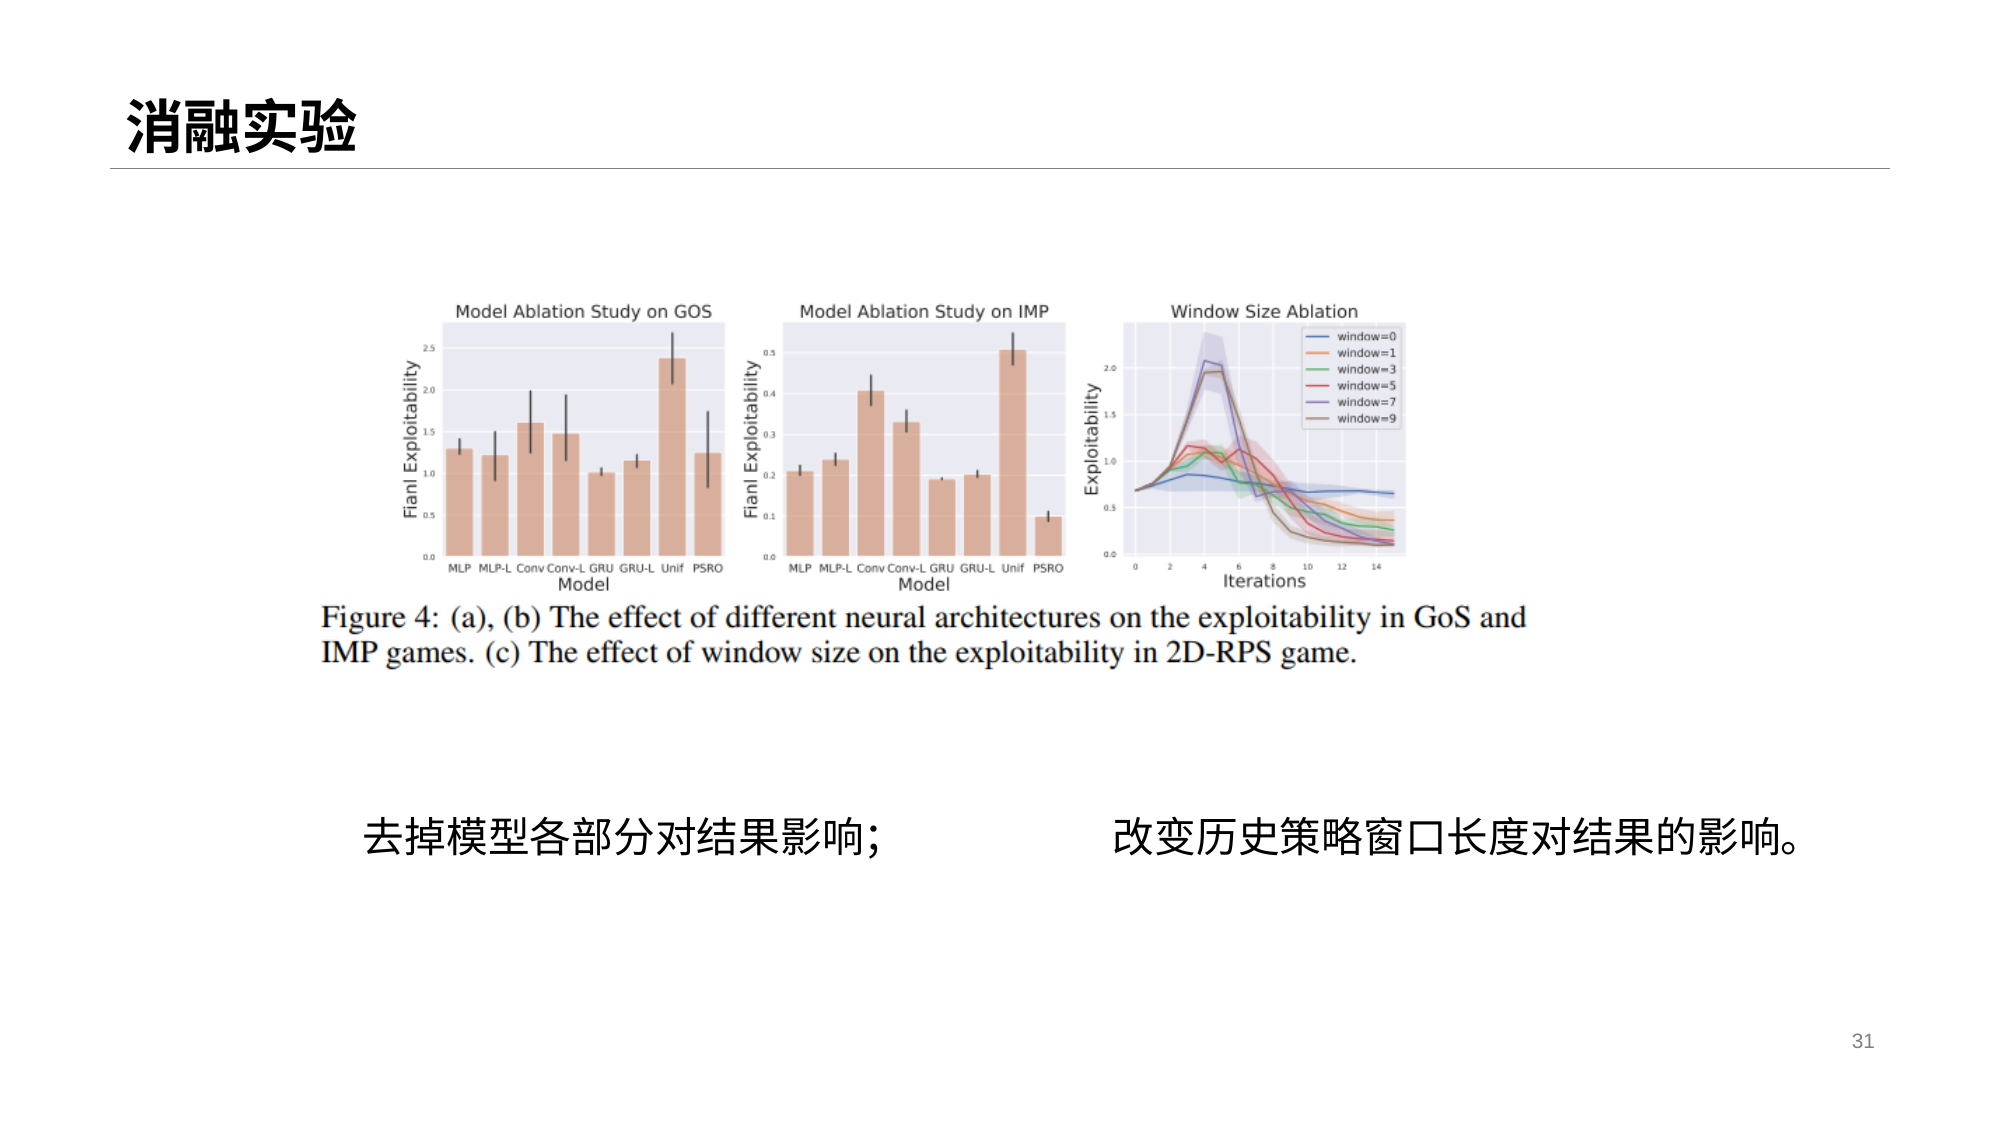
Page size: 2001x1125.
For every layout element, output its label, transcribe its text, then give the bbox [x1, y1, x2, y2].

title 消融实验 [109, 0, 1890, 169]
text_box 去掉模型各部分对结果影响； 改变历史策略窗口长度对结果的影响。 [348, 743, 1924, 928]
slide_number 31 [1412, 1023, 1890, 1058]
picture [201, 268, 1620, 713]
